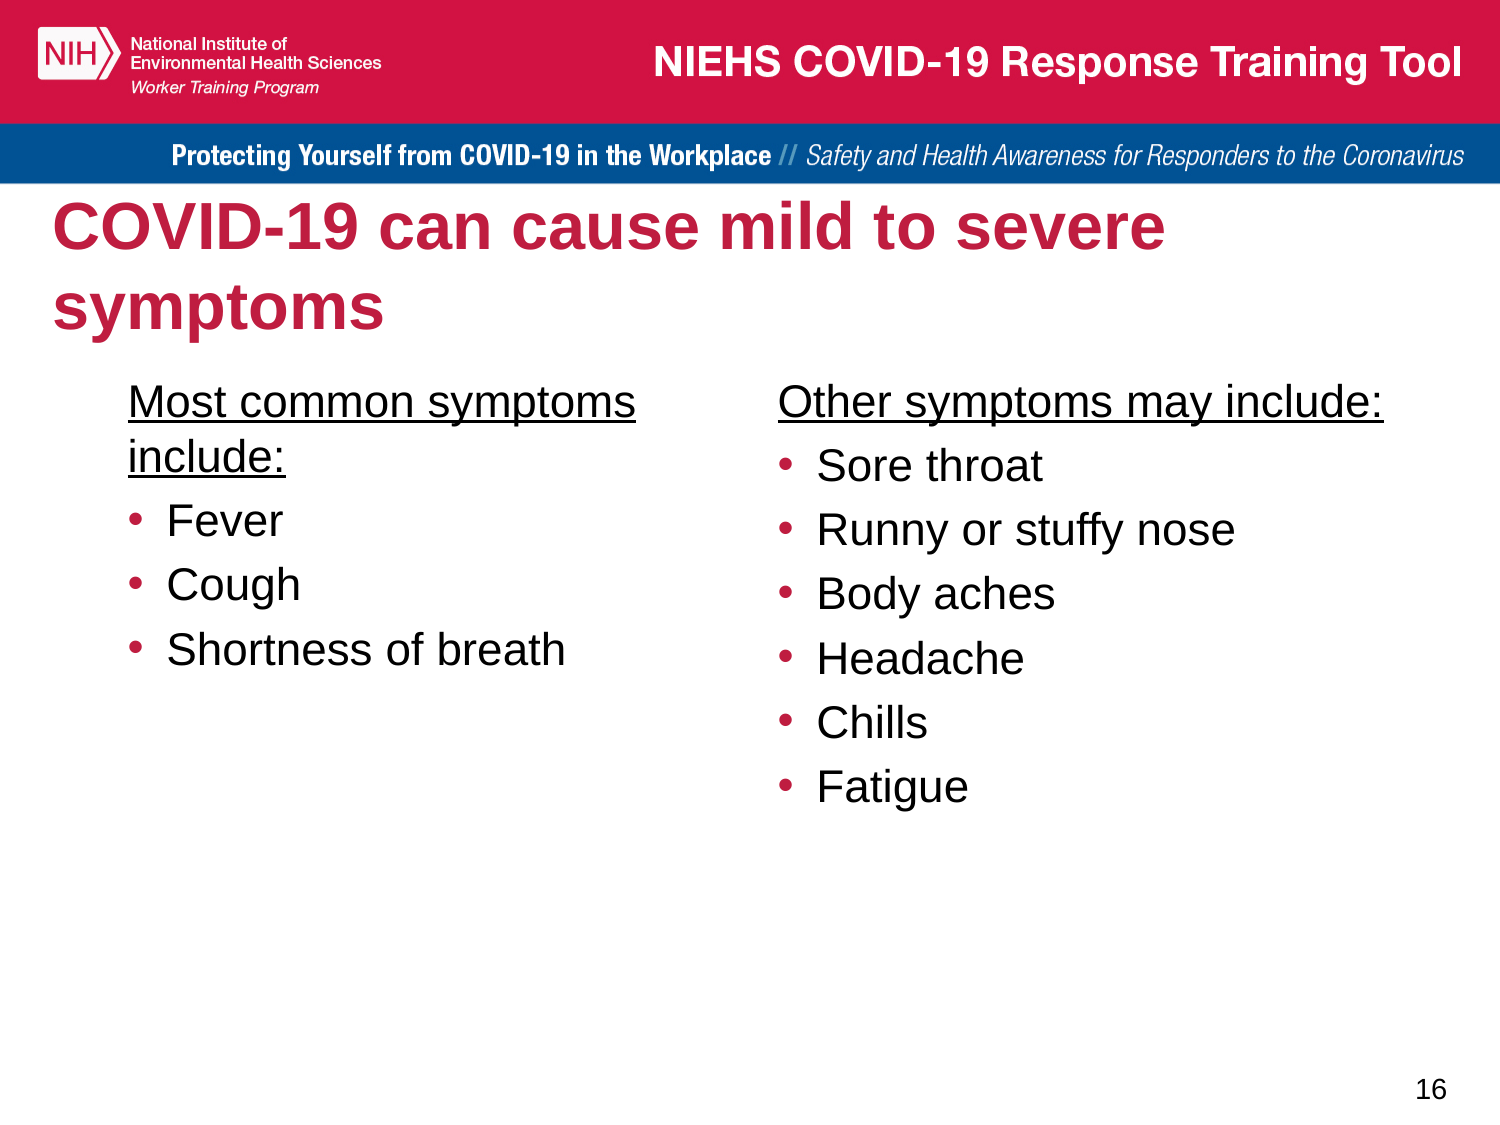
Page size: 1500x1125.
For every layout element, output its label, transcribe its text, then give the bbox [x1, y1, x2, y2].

list Most common symptoms include: Fever Cough Shortness of breath [112, 364, 738, 888]
title COVID-19 can cause mild to severe symptoms [37, 187, 1463, 338]
picture [0, 0, 1500, 1125]
list Other symptoms may include: Sore throat Runny or stuffy nose Body aches Headache Chills Fatigue [762, 364, 1450, 841]
slide_number 16 [1262, 1062, 1463, 1100]
